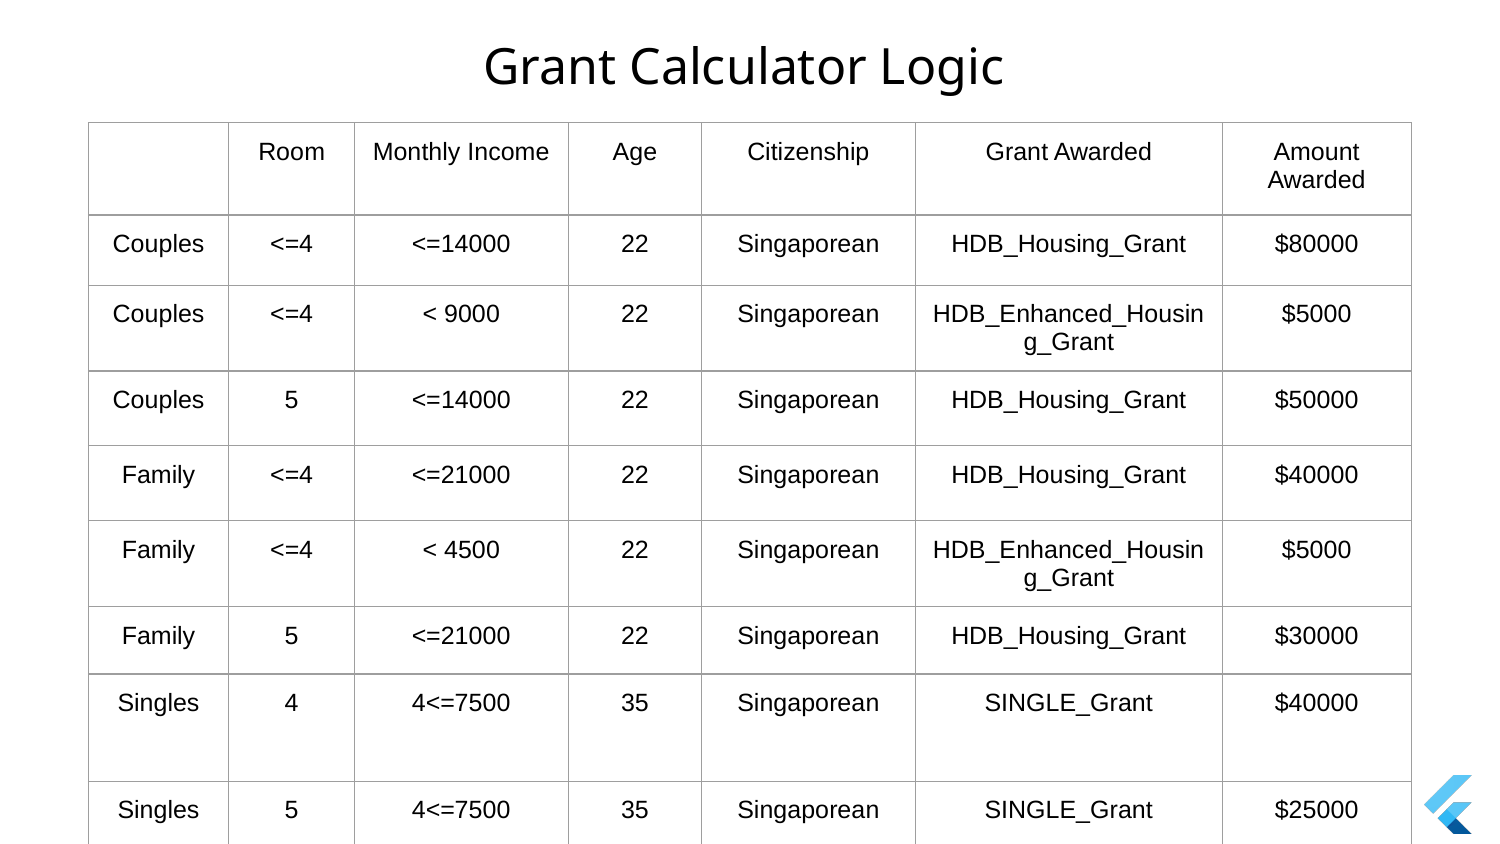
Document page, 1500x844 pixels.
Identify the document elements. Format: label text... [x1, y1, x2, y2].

table_cell Singaporean [702, 216, 915, 285]
table_header Age [569, 123, 701, 214]
table_cell 22 [569, 216, 701, 285]
table_cell Family [89, 607, 228, 673]
table_cell $30000 [1223, 607, 1411, 673]
table_cell 35 [569, 782, 701, 844]
table_cell 5 [229, 372, 354, 445]
table_cell Singaporean [702, 782, 915, 844]
table_cell $5000 [1223, 521, 1411, 606]
table_cell Singaporean [702, 286, 915, 370]
table_header Room [229, 123, 354, 214]
table_cell SINGLE_Grant [916, 675, 1222, 781]
table_cell 22 [569, 286, 701, 370]
table_cell <=14000 [355, 372, 568, 445]
table_cell <=4 [229, 521, 354, 606]
table_header Amount Awarded [1223, 123, 1411, 214]
picture [1424, 774, 1483, 844]
table_cell < 9000 [355, 286, 568, 370]
table_header [89, 123, 228, 214]
table_cell <=4 [229, 446, 354, 520]
title Grant Calculator Logic [342, 32, 1146, 96]
table_header Monthly Income [355, 123, 568, 214]
table_cell 22 [569, 372, 701, 445]
table_cell SINGLE_Grant [916, 782, 1222, 844]
table_cell Couples [89, 216, 228, 285]
table_cell <=4 [229, 286, 354, 370]
table_cell <=4 [229, 216, 354, 285]
table_cell $50000 [1223, 372, 1411, 445]
table_cell Couples [89, 286, 228, 370]
table_cell $40000 [1223, 675, 1411, 781]
table_header Grant Awarded [916, 123, 1222, 214]
table_cell 22 [569, 607, 701, 673]
table_cell 4<=7500 [355, 675, 568, 781]
table_cell $40000 [1223, 446, 1411, 520]
table_cell HDB_Housing_Grant [916, 446, 1222, 520]
table_cell HDB_Housing_Grant [916, 372, 1222, 445]
table_cell <=21000 [355, 446, 568, 520]
table_cell Singles [89, 675, 228, 781]
table_cell $25000 [1223, 782, 1411, 844]
table_cell Singaporean [702, 521, 915, 606]
table_cell 35 [569, 675, 701, 781]
table_cell Singaporean [702, 372, 915, 445]
table_cell HDB_Enhanced_Housing_Grant [916, 286, 1222, 370]
table_cell Singaporean [702, 607, 915, 673]
table_cell 22 [569, 446, 701, 520]
table_cell $80000 [1223, 216, 1411, 285]
table_cell <=21000 [355, 607, 568, 673]
table_cell 22 [569, 521, 701, 606]
table_cell Singaporean [702, 675, 915, 781]
table_cell 5 [229, 782, 354, 844]
table_cell Couples [89, 372, 228, 445]
table_cell HDB_Enhanced_Housing_Grant [916, 521, 1222, 606]
table_cell HDB_Housing_Grant [916, 607, 1222, 673]
table_cell Singaporean [702, 446, 915, 520]
table_cell < 4500 [355, 521, 568, 606]
table_cell <=14000 [355, 216, 568, 285]
table_cell Family [89, 446, 228, 520]
table_cell HDB_Housing_Grant [916, 216, 1222, 285]
table_cell 4<=7500 [355, 782, 568, 844]
table_cell Singles [89, 782, 228, 844]
table_cell $5000 [1223, 286, 1411, 370]
table_cell 4 [229, 675, 354, 781]
table_cell Family [89, 521, 228, 606]
table_cell 5 [229, 607, 354, 673]
table_header Citizenship [702, 123, 915, 214]
